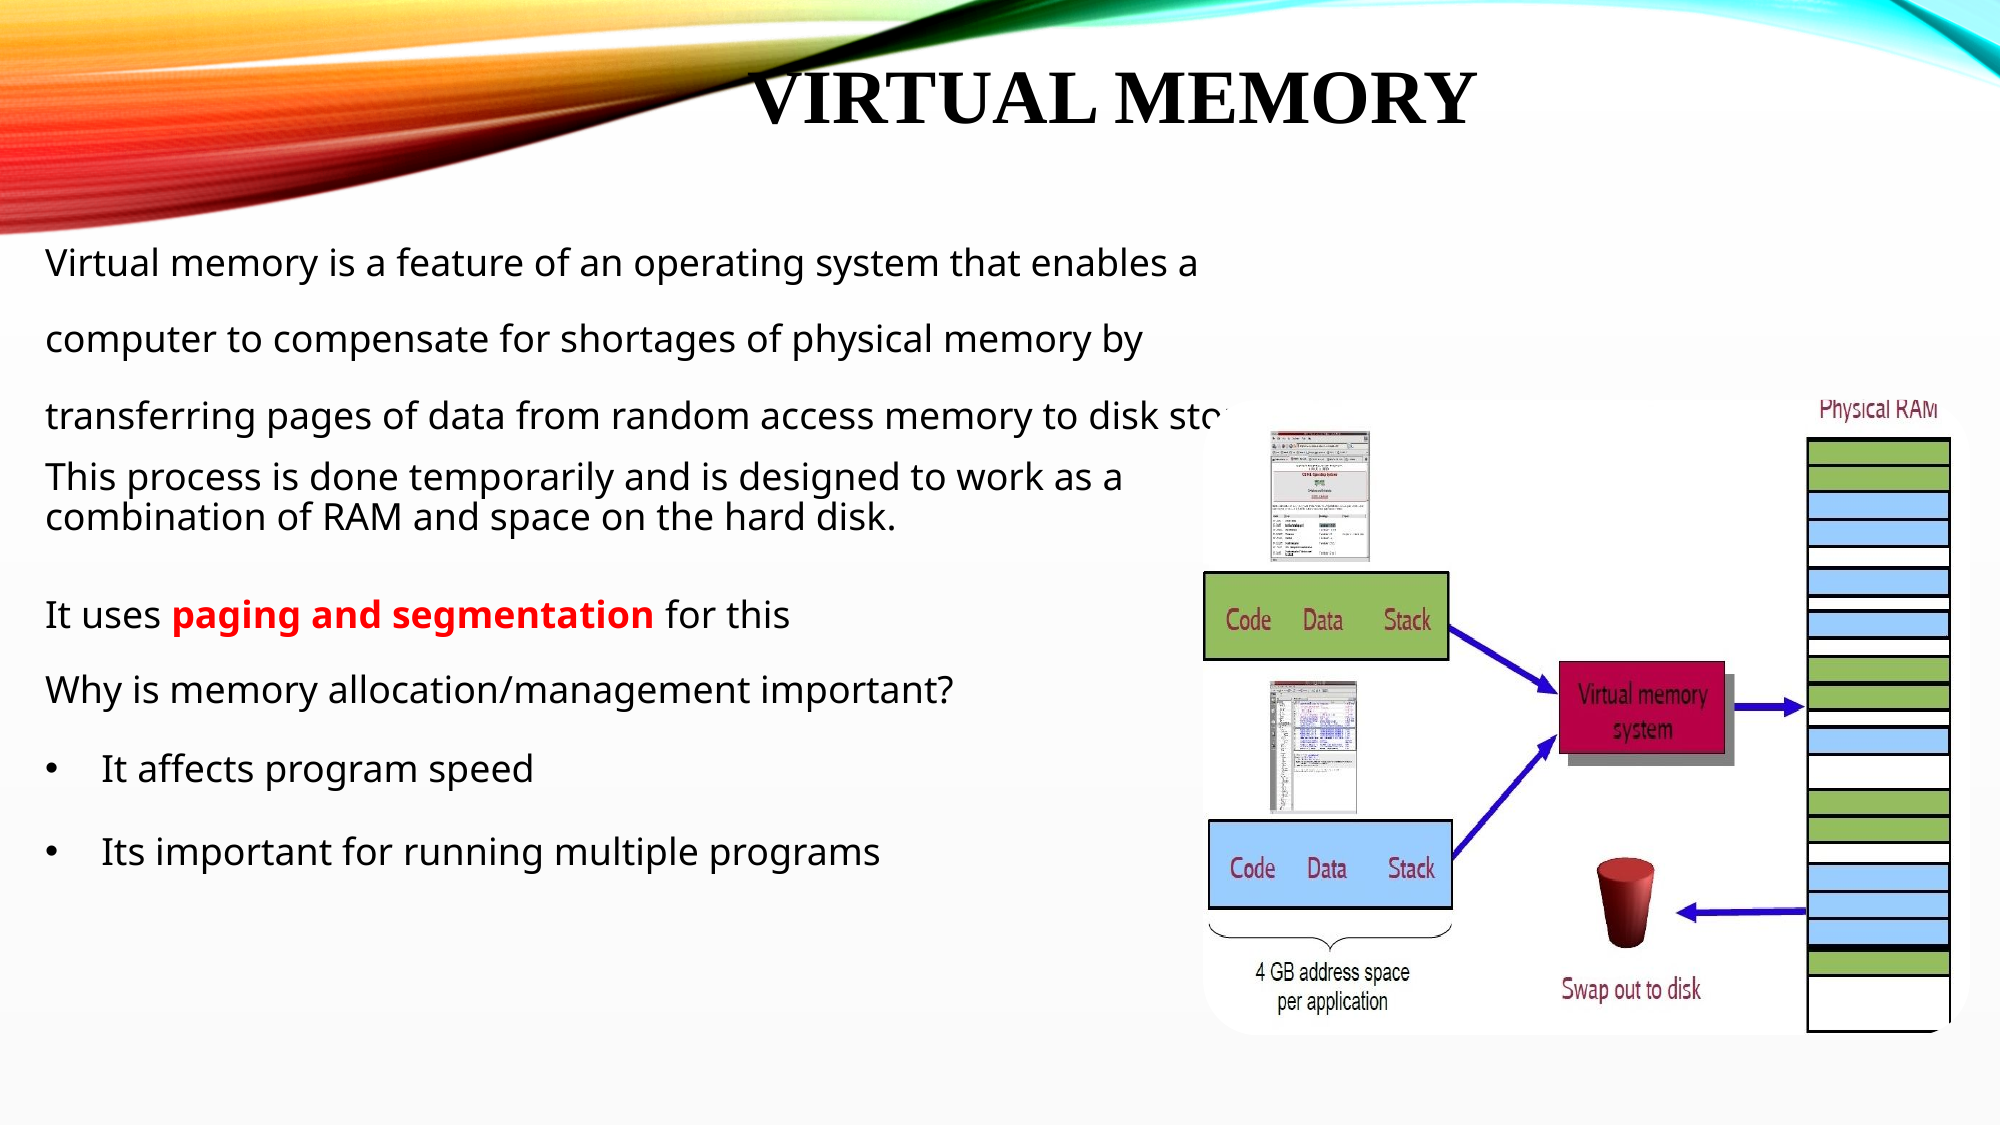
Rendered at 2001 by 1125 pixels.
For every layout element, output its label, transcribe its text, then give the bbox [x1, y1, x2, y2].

list Virtual memory is a feature of an operating system that enables a computer to compensate for shortages of physical memory by transferring pages of data from random access memory to disk storage. This process is done temporarily and is designed to work as a combination of RAM and space on the hard disk. It uses paging and segmentation for this Why is memory allocation/management important? It affects program speed Its important for running multiple programs [30, 200, 1340, 1125]
title Virtual memory [449, 49, 1778, 250]
picture [0, 0, 2000, 237]
picture [1202, 399, 1971, 1036]
